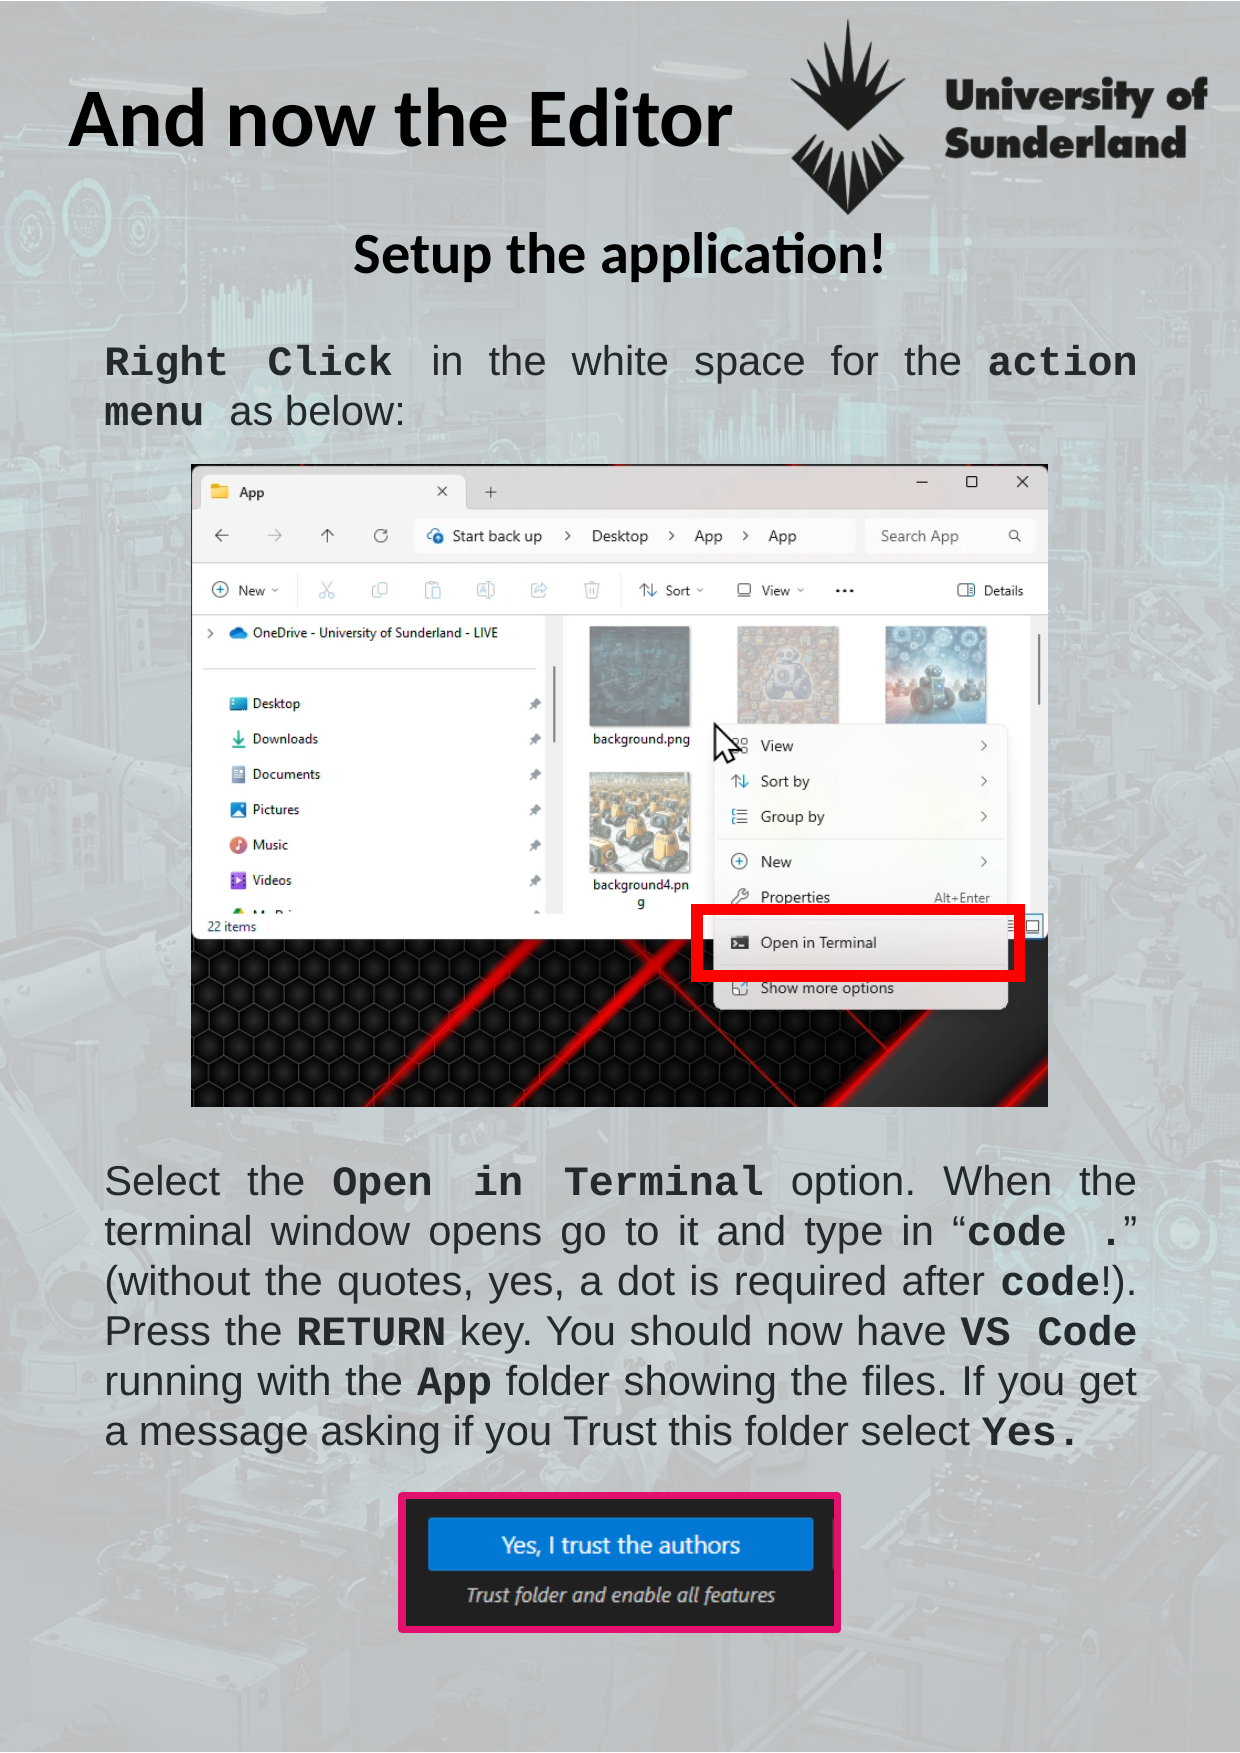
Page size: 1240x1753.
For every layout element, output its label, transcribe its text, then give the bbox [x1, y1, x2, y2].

text_box And now the Editor [0, 61, 801, 163]
picture [782, 13, 1216, 213]
text_box Right Click in the white space for the action menu as below: [87, 325, 1153, 441]
text_box Select the Open in Terminal option. When the terminal window opens go to it and type in “code .” (without the quotes, yes, a dot is required after code!). Press the RETURN key. You should now have VS Code running with the App folder showing the files. If you get a message asking if you Trust this folder select Yes. [87, 1146, 1153, 1462]
picture [191, 464, 1048, 1108]
picture [405, 1499, 834, 1626]
text_box Setup the application! [0, 213, 1240, 286]
